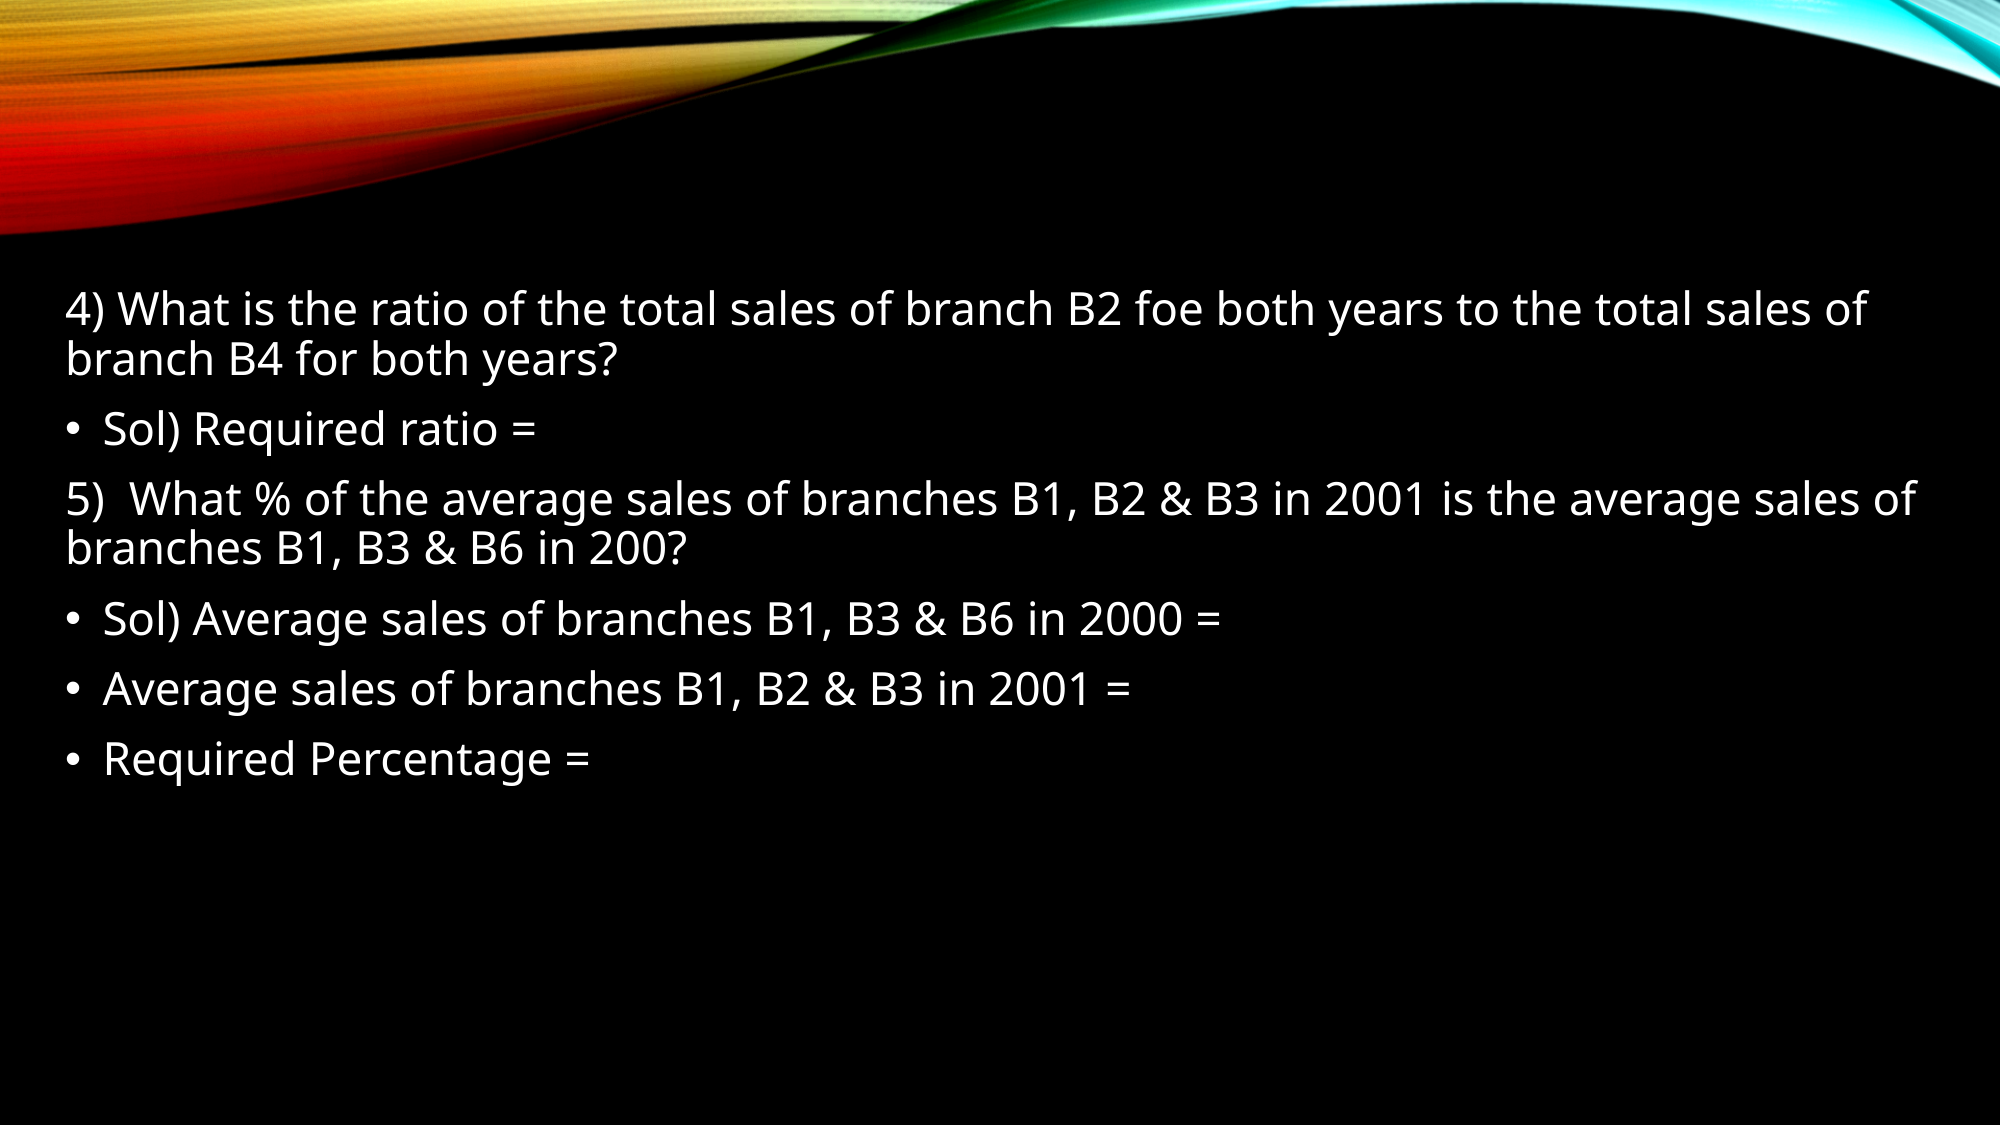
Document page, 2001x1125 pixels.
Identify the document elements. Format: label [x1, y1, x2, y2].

picture [0, 0, 2000, 237]
